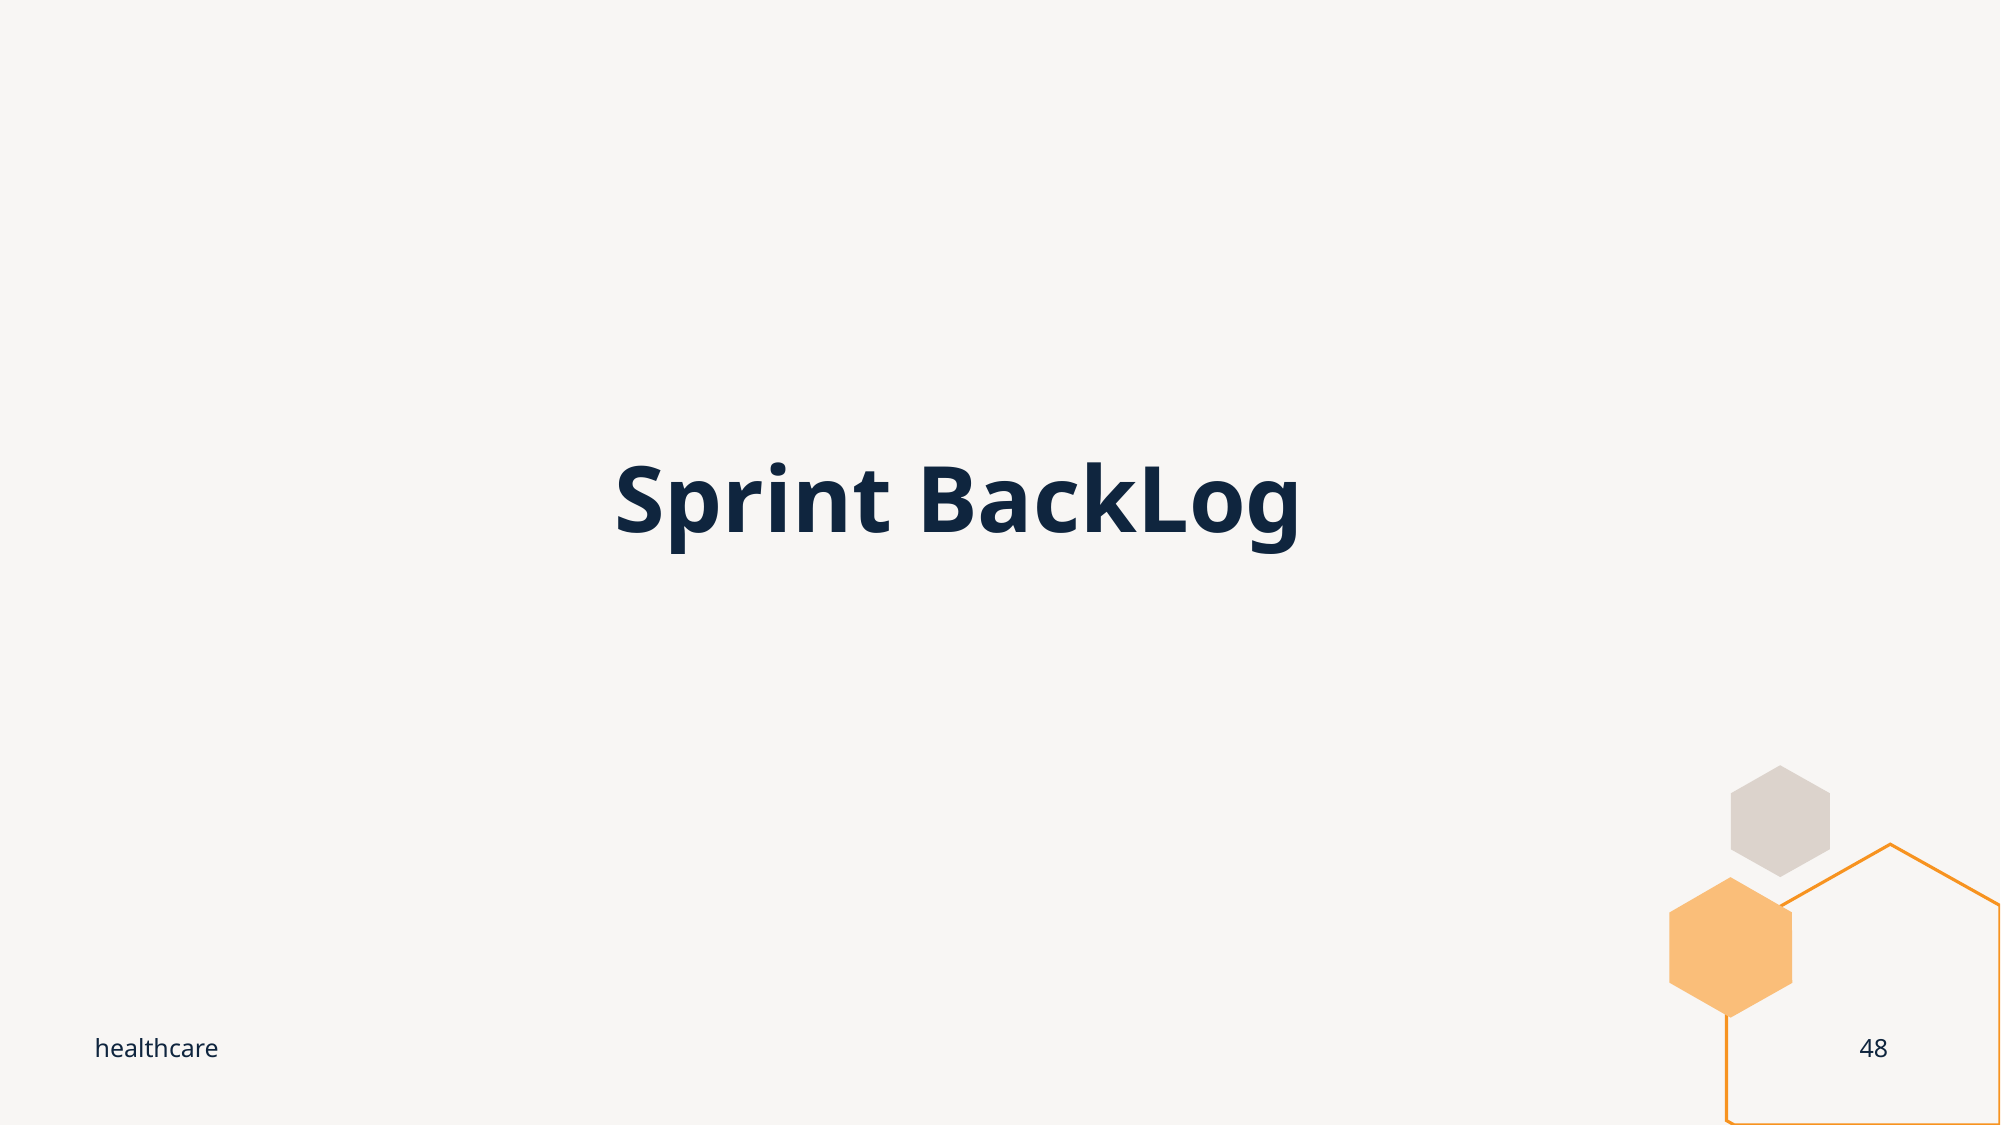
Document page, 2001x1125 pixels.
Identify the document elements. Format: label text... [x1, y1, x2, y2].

slide_number 48 [1836, 1020, 1912, 1080]
title Sprint BackLog [66, 446, 1853, 679]
footer healthcare [79, 1020, 755, 1080]
